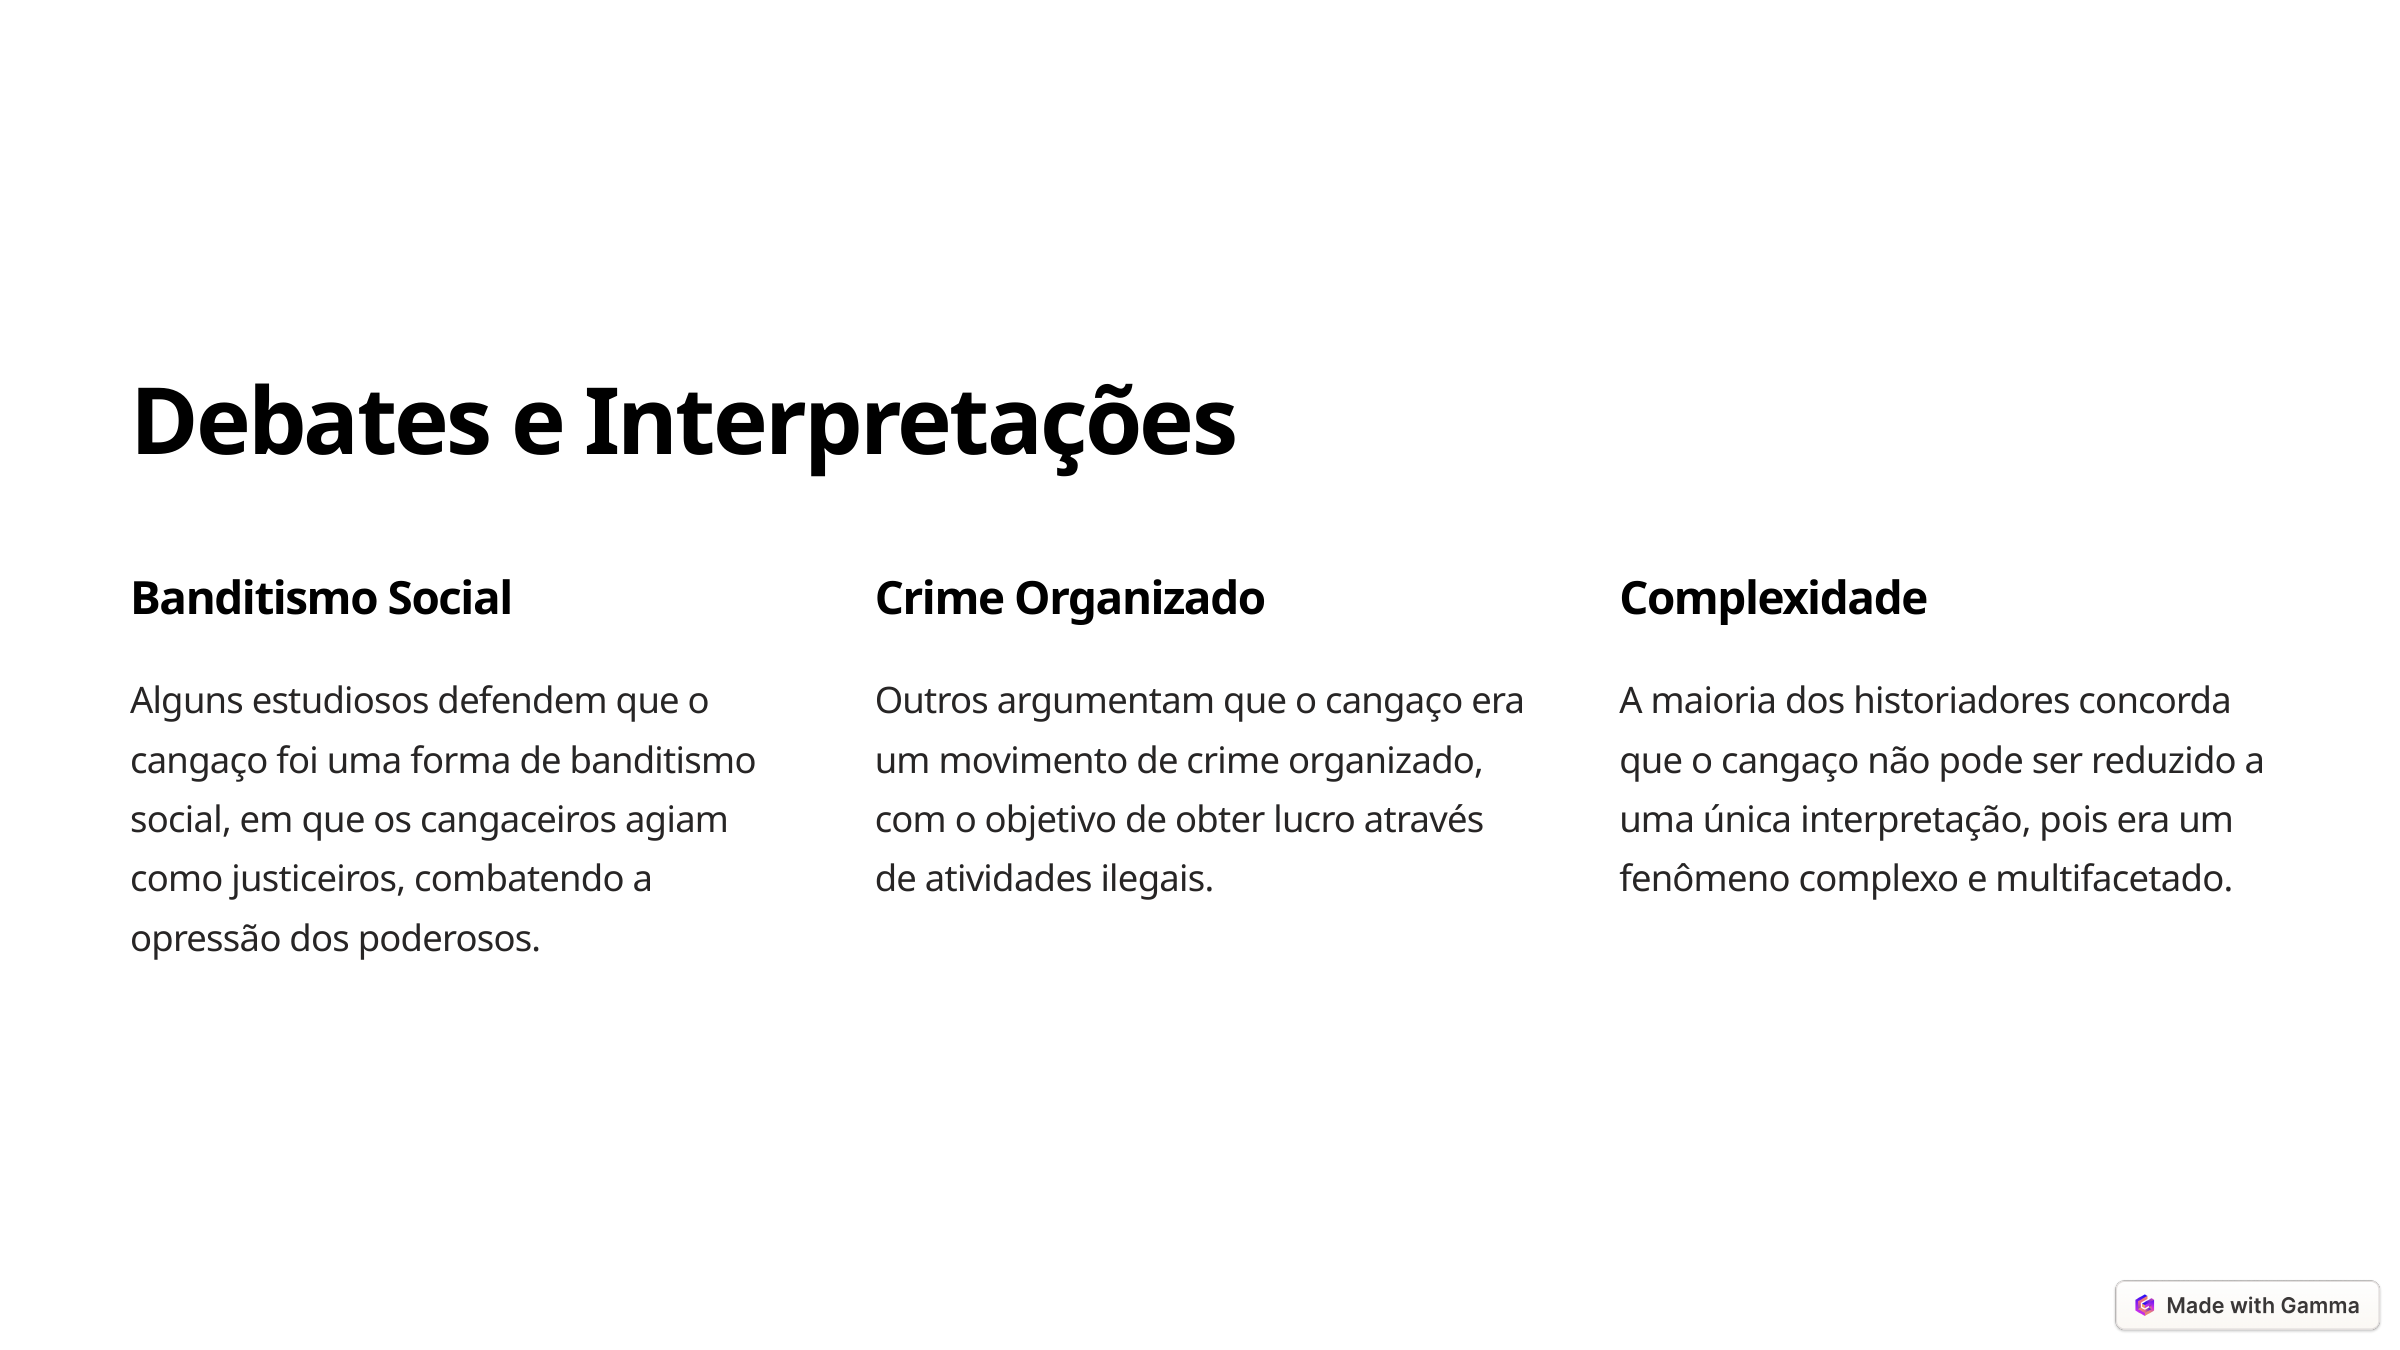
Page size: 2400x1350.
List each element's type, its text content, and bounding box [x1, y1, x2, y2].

text_box Outros argumentam que o cangaço era um movimento de crime organizado, com o objetivo de obter lucro através de atividades ilegais. [874, 661, 1528, 900]
text_box Alguns estudiosos defendem que o cangaço foi uma forma de banditismo social, em que os cangaceiros agiam como justiceiros, combatendo a opressão dos poderosos. [130, 661, 783, 960]
text_box Debates e Interpretações [130, 357, 1208, 474]
text_box Complexidade [1619, 566, 2085, 625]
text_box Crime Organizado [874, 566, 1340, 625]
text_box A maioria dos historiadores concorda que o cangaço não pode ser reduzido a uma única interpretação, pois era um fenômeno complexo e multifacetado. [1619, 661, 2272, 960]
text_box Banditismo Social [130, 566, 596, 625]
picture [2106, 1271, 2389, 1339]
